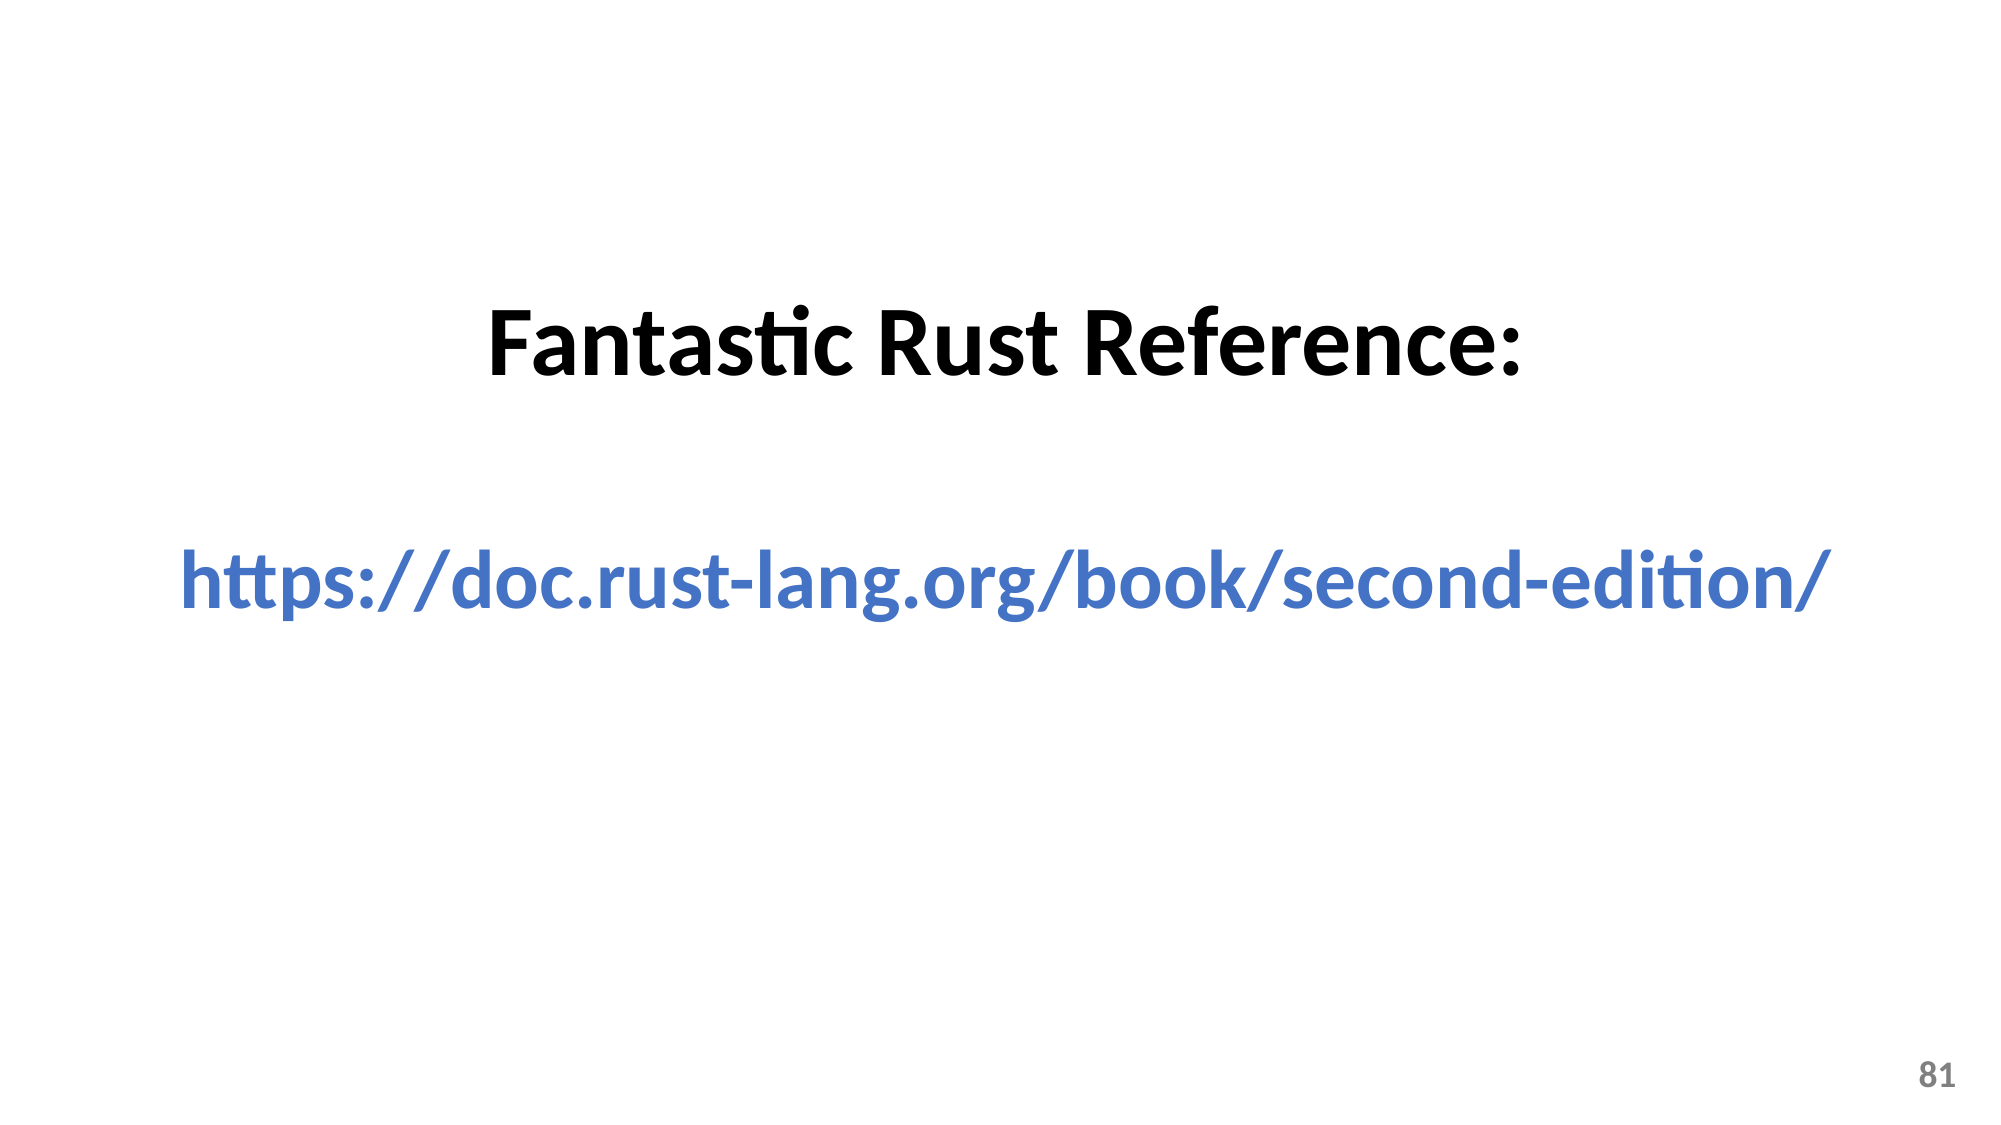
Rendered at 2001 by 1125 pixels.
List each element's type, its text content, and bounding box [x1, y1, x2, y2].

slide_number 81 [1521, 1042, 1972, 1103]
text_box https://doc.rust-lang.org/book/second-edition/ [165, 517, 1849, 633]
text_box Fantastic Rust Reference: [302, 267, 1711, 403]
